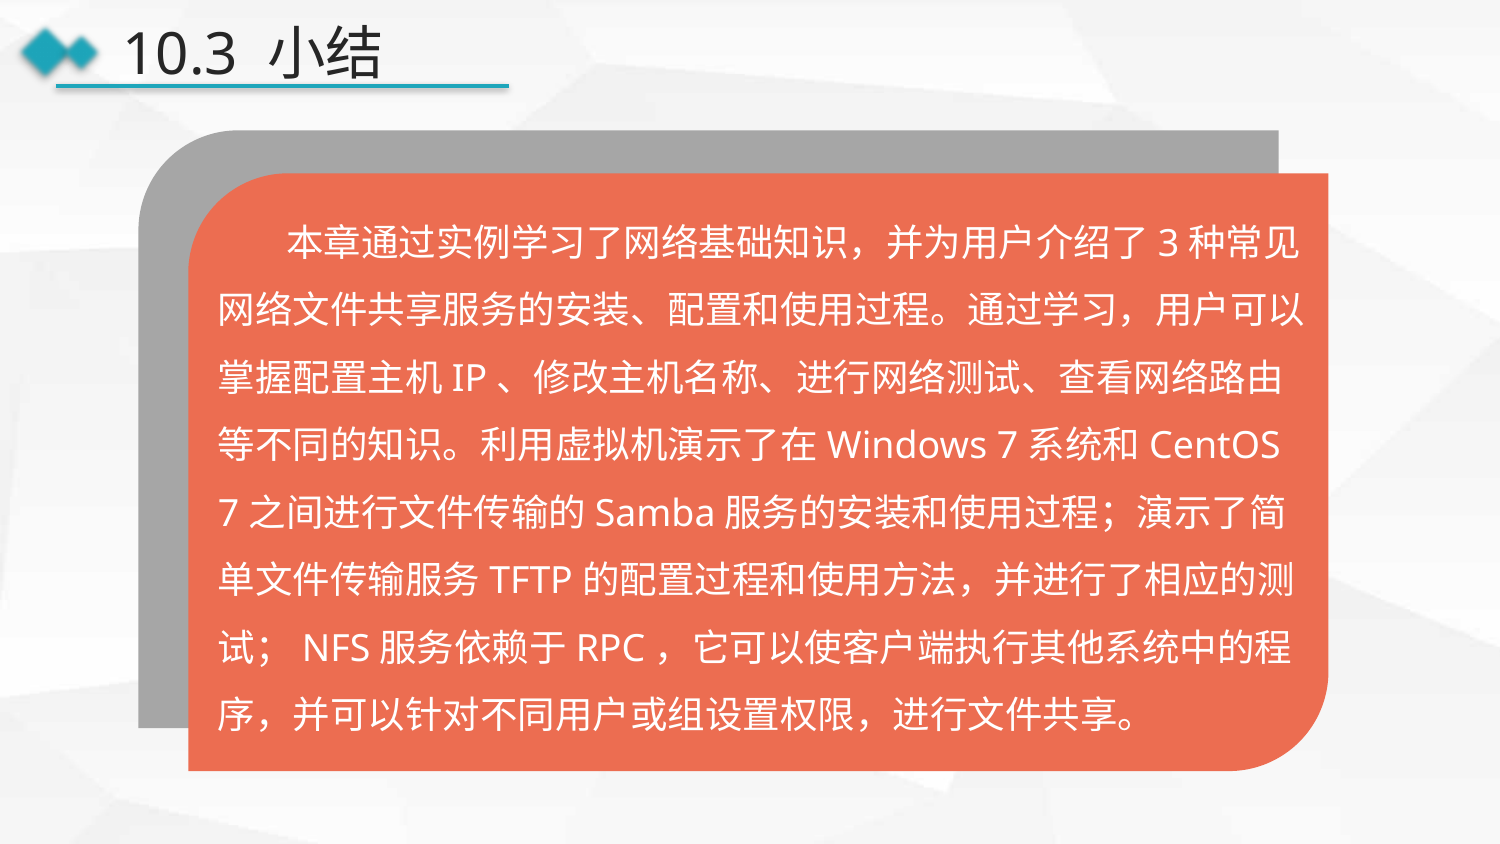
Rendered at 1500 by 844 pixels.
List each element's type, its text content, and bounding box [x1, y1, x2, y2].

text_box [138, 130, 1329, 772]
picture [0, 0, 1500, 844]
text_box 10.3 小结 [107, 9, 928, 94]
text_box [27, 35, 60, 71]
text_box [71, 42, 92, 63]
